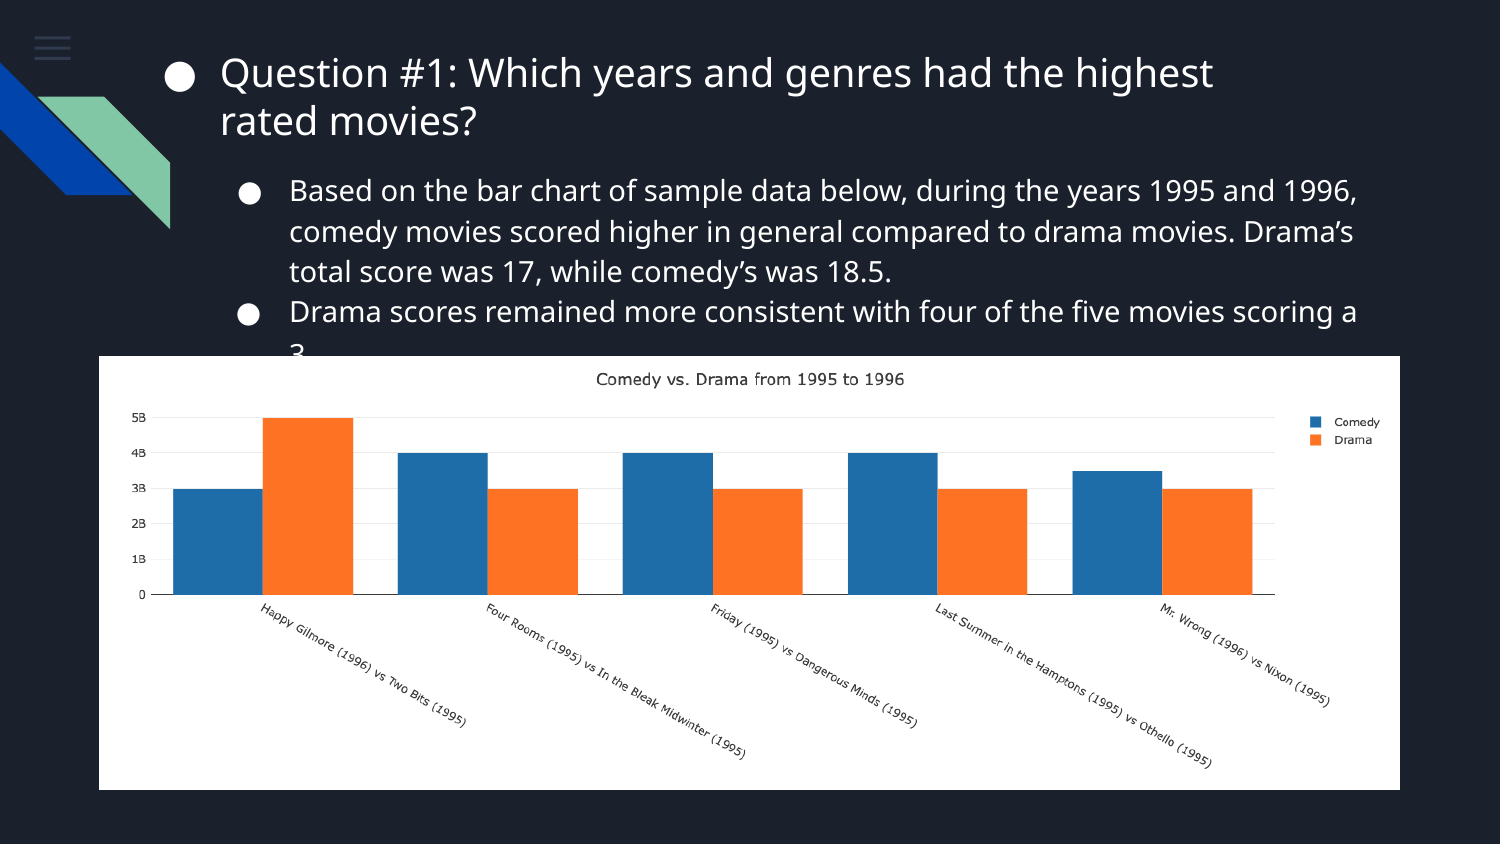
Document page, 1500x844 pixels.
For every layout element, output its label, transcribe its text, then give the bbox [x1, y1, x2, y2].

title Question #1: Which years and genres had the highest rated movies? [129, 33, 1285, 184]
picture [99, 355, 1401, 790]
text_box Based on the bar chart of sample data below, during the years 1995 and 1996, comedy movies scored higher in general compared to drama movies. Drama’s total score was 17, while comedy’s was 18.5. Drama scores remained more consistent with four of the five movies scoring a 3. [199, 152, 1400, 355]
